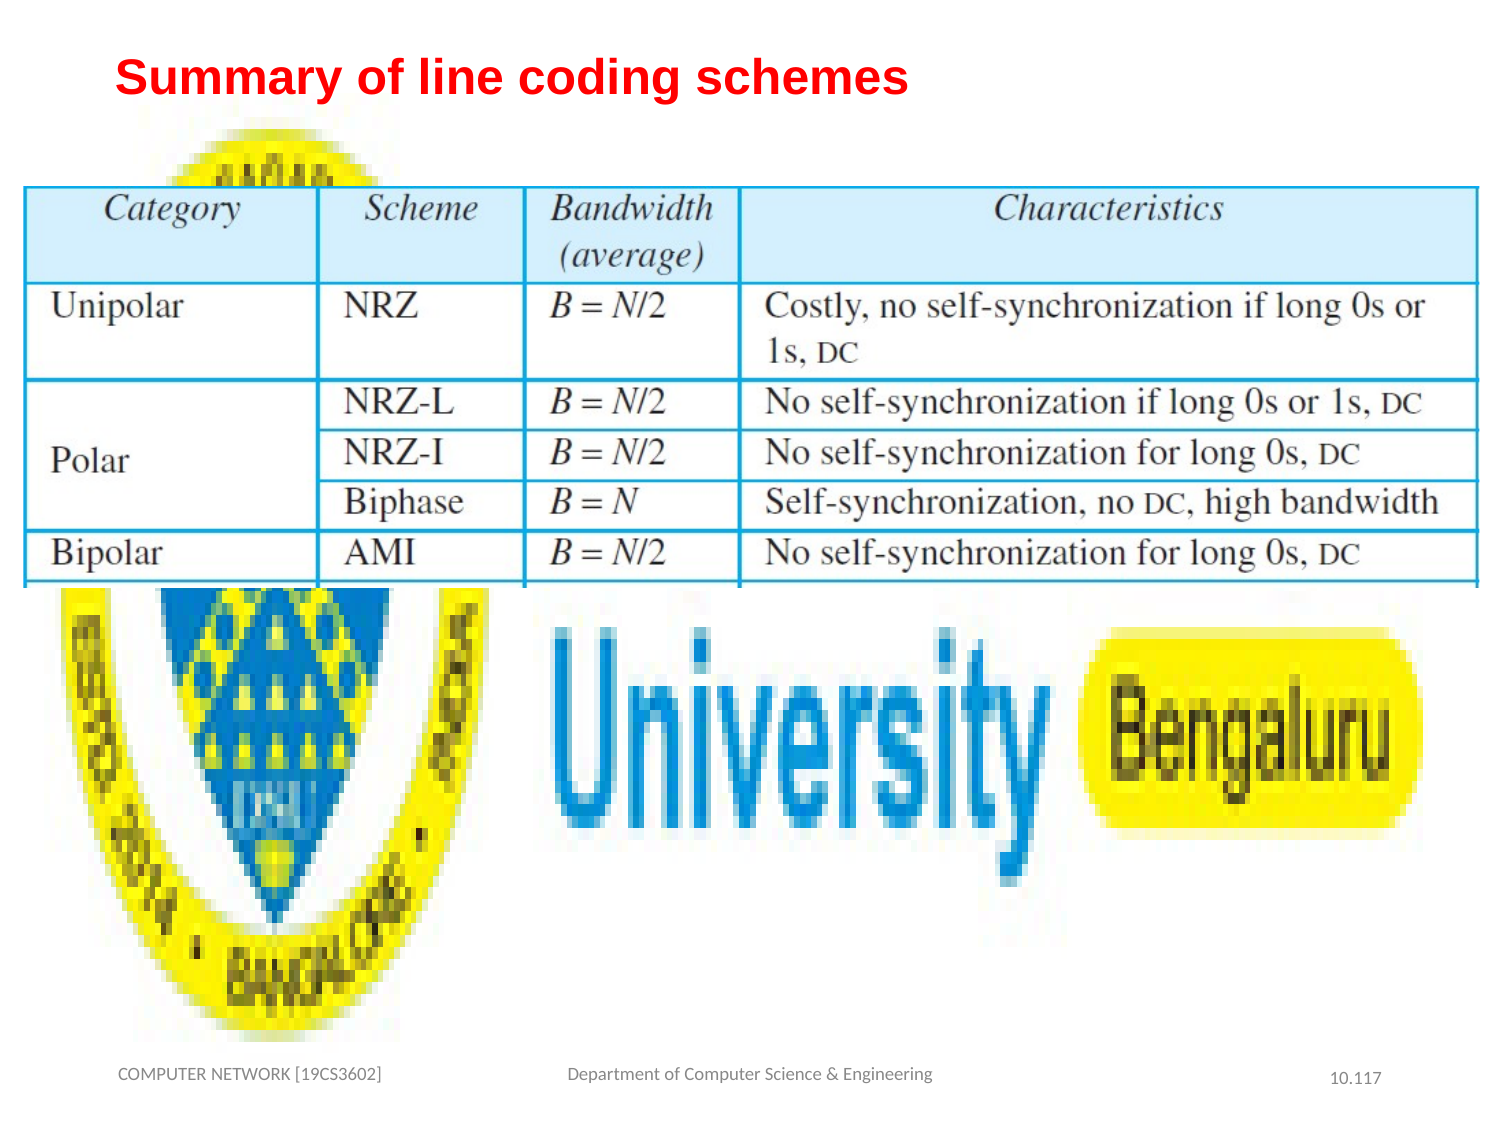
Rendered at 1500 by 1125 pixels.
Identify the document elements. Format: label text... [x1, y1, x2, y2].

text_box [23, 186, 1480, 588]
title Summary of line coding schemes [112, 0, 911, 169]
slide_number 10.‹#› [1059, 1042, 1397, 1103]
slide_number COMPUTER NETWORK [19CS3602] [103, 1042, 441, 1103]
footer Department of Computer Science & Engineering [496, 1042, 1004, 1103]
picture [0, 0, 1500, 1125]
